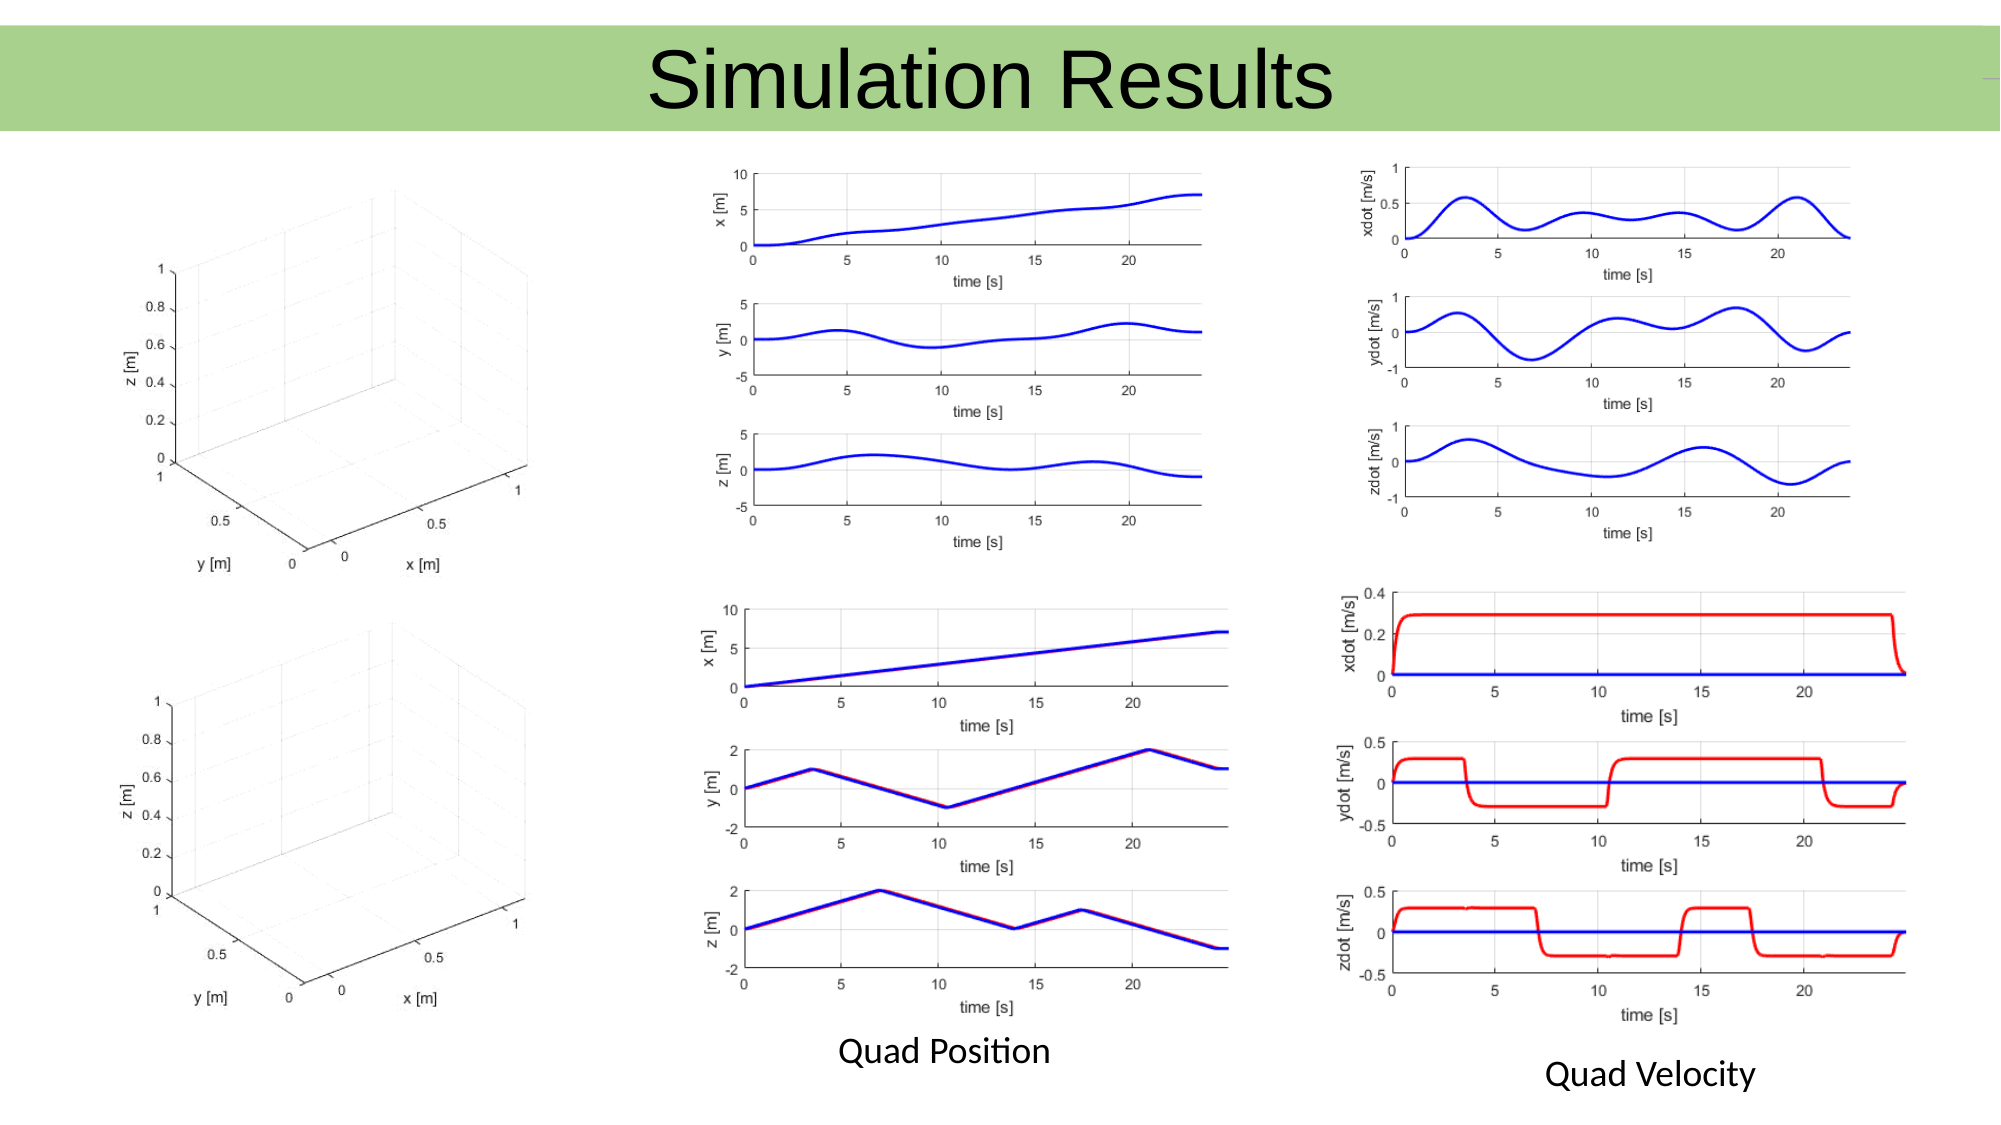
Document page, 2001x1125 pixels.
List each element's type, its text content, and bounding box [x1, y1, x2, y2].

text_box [0, 25, 2000, 132]
text_box Quad Position [823, 1043, 1160, 1079]
picture [663, 141, 1288, 1043]
slide_number 8 [1412, 1053, 1863, 1103]
picture [1306, 135, 1969, 1053]
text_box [46, 156, 636, 599]
text_box Quad Velocity [1529, 1053, 1881, 1102]
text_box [42, 589, 634, 1033]
